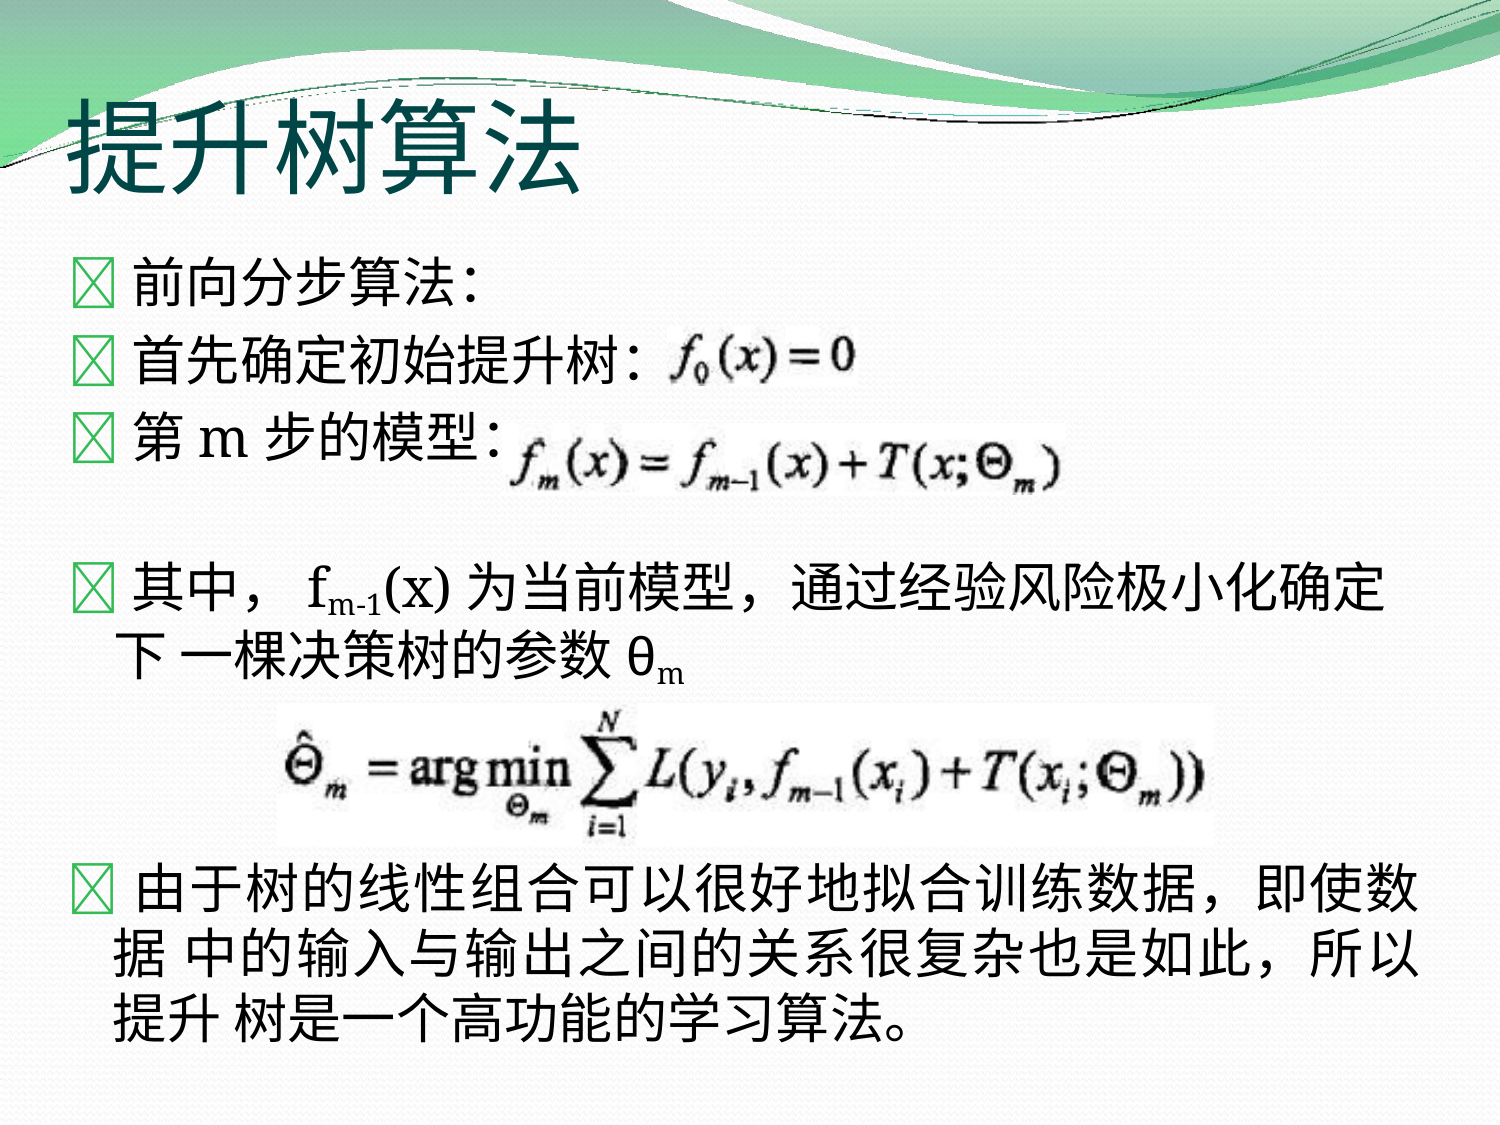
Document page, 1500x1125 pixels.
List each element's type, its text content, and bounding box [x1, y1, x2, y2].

text_box 前向分步算法： 首先确定初始提升树： 第m步的模型： 其中，fm-1(x)为当前模型，通过经验风险极小化确定下 一棵决策树的参数θm [59, 232, 1403, 690]
text_box 由于树的线性组合可以很好地拟合训练数据，即使数据 中的输入与输出之间的关系很复杂也是如此，所以提升 树是一个高功能的学习算法。 [65, 852, 1422, 1050]
picture [0, 0, 1500, 1125]
title 提升树算法 [62, 80, 588, 232]
